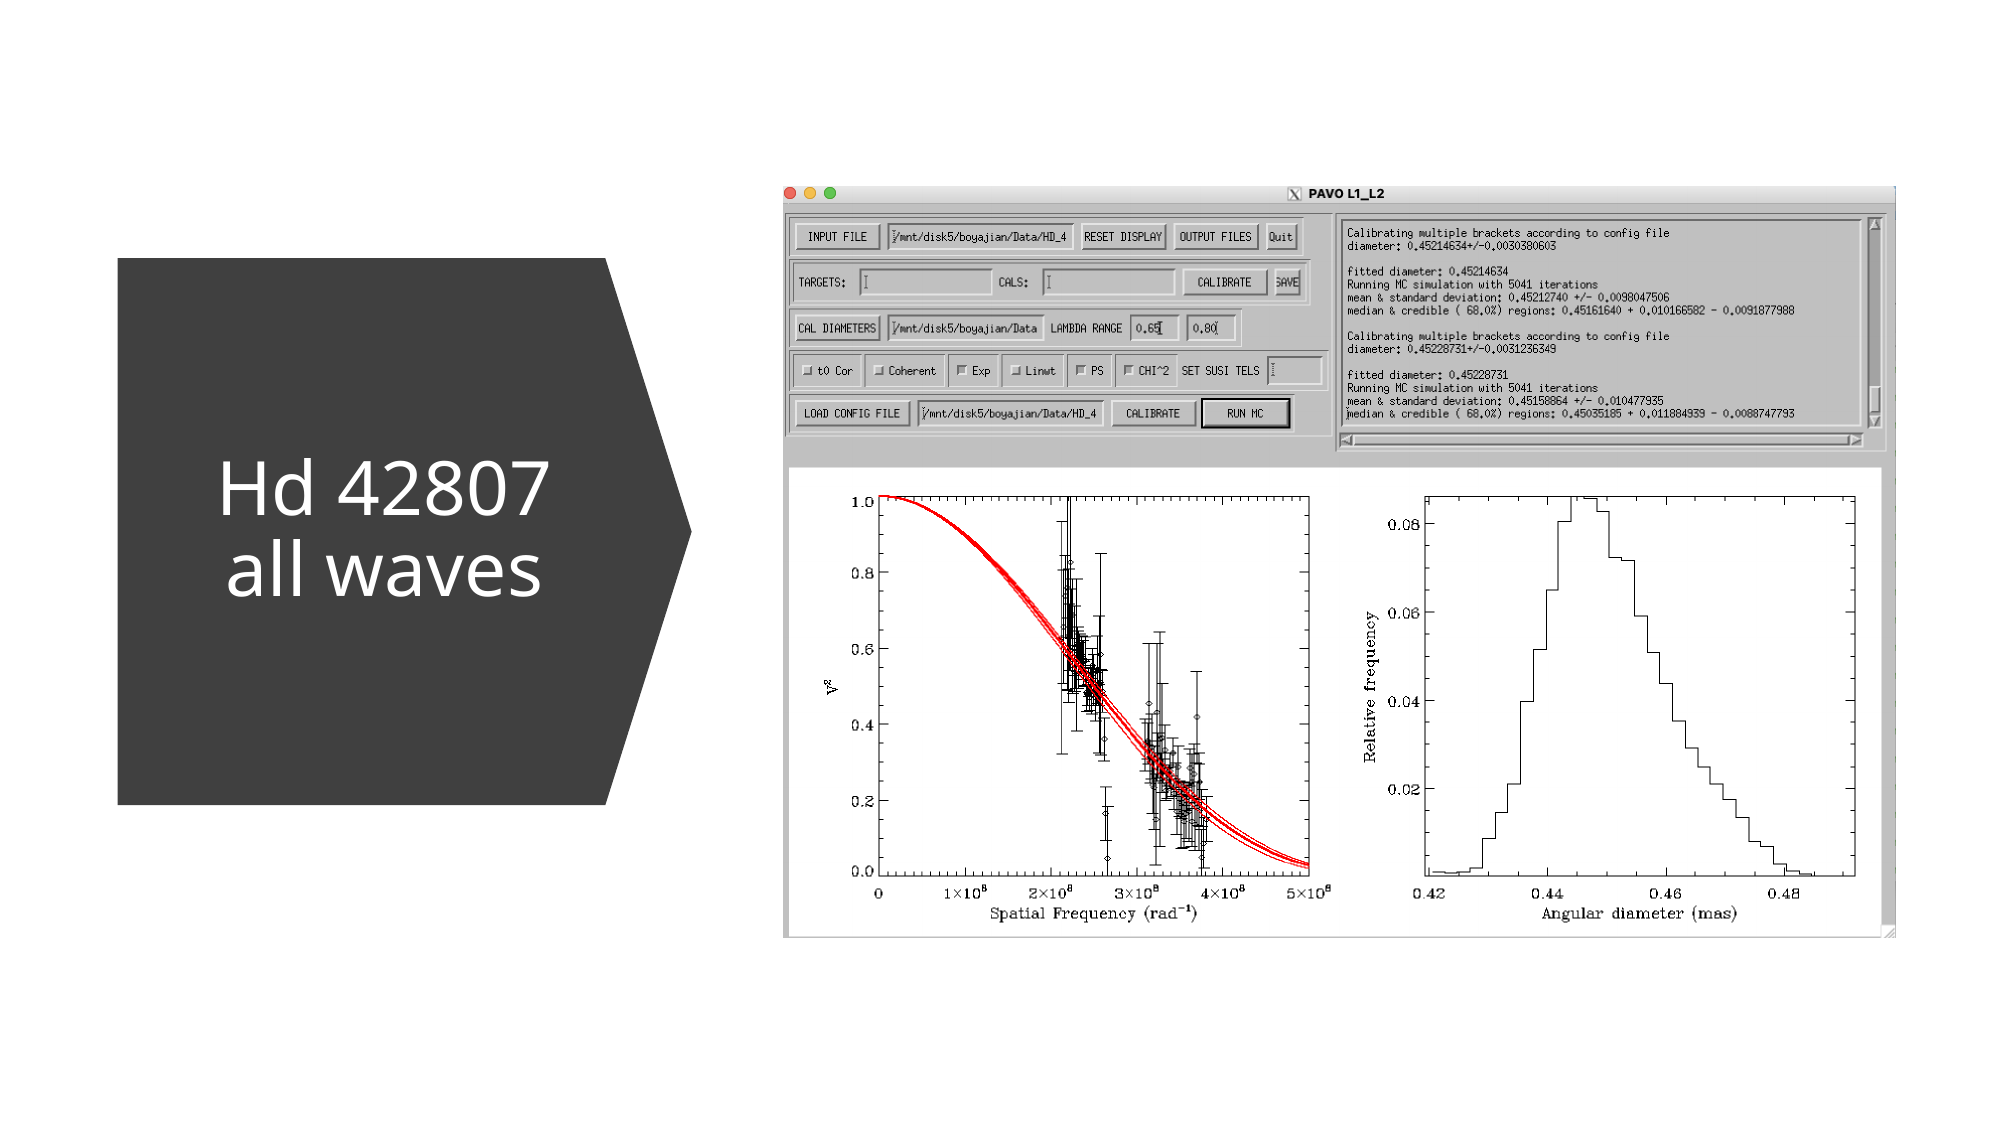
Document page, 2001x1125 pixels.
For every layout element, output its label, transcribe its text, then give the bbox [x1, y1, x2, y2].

picture [783, 186, 1897, 939]
text_box [116, 256, 694, 807]
title Hd 42807 all waves [168, 322, 601, 741]
